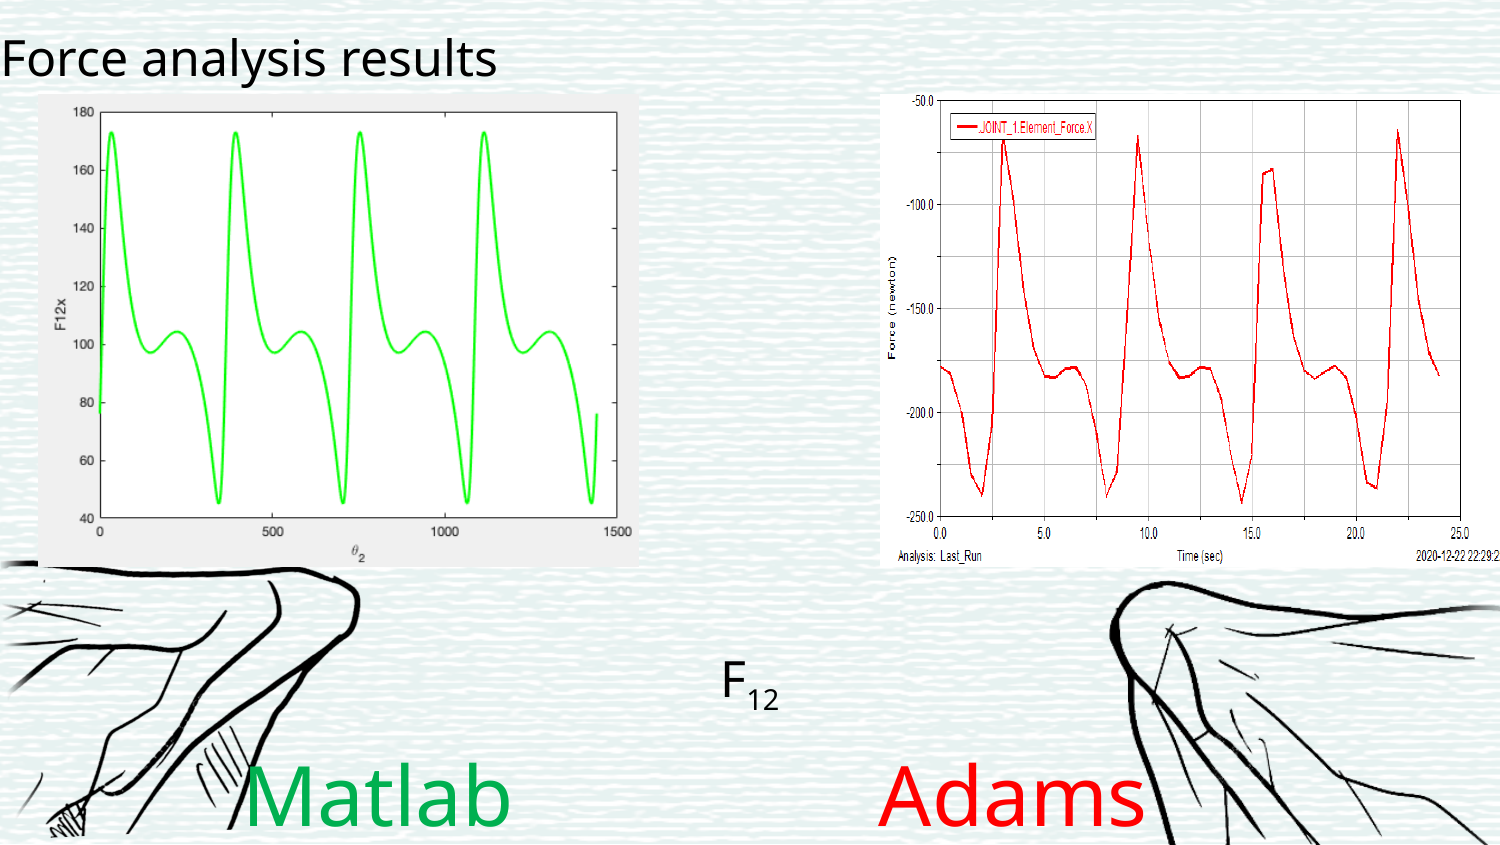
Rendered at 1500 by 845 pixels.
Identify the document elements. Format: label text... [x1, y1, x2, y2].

picture [1109, 580, 1500, 845]
picture [1, 94, 639, 839]
text_box F12 [705, 640, 795, 724]
text_box Adams [864, 735, 1104, 845]
text_box Force analysis results [0, 18, 514, 94]
text_box Matlab [227, 735, 529, 845]
picture [880, 94, 1500, 568]
